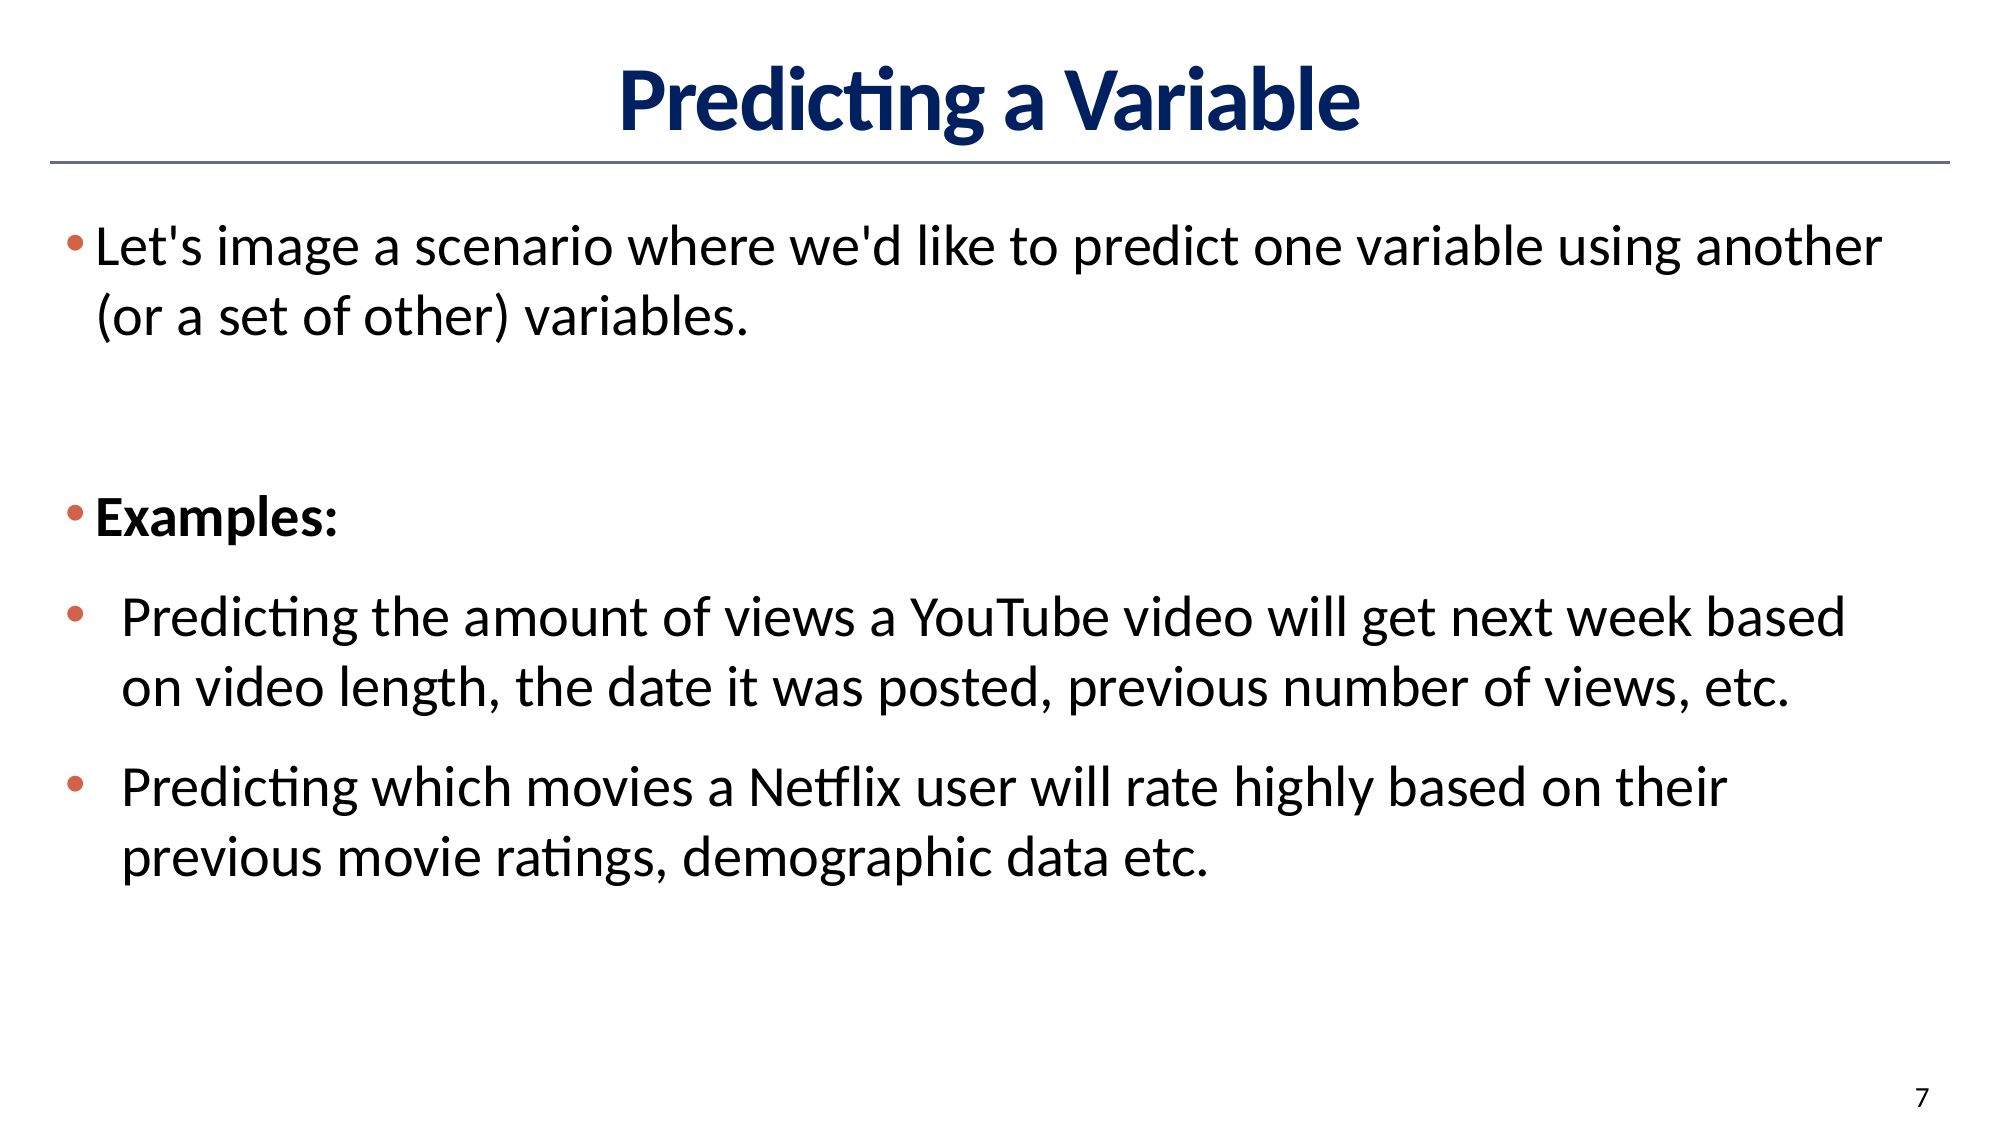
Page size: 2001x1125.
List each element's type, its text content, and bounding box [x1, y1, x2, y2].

title Predicting a Variable [99, 24, 1900, 163]
list Let's image a scenario where we'd like to predict one variable using another (or a set of other) variables. Examples: Predicting the amount of views a YouTube video will get next week based on video length, the date it was posted, previous number of views, etc. Predicting which movies a Netflix user will rate highly based on their previous movie ratings, demographic data etc. [50, 200, 1900, 1063]
slide_number 7 [1899, 1071, 2000, 1125]
